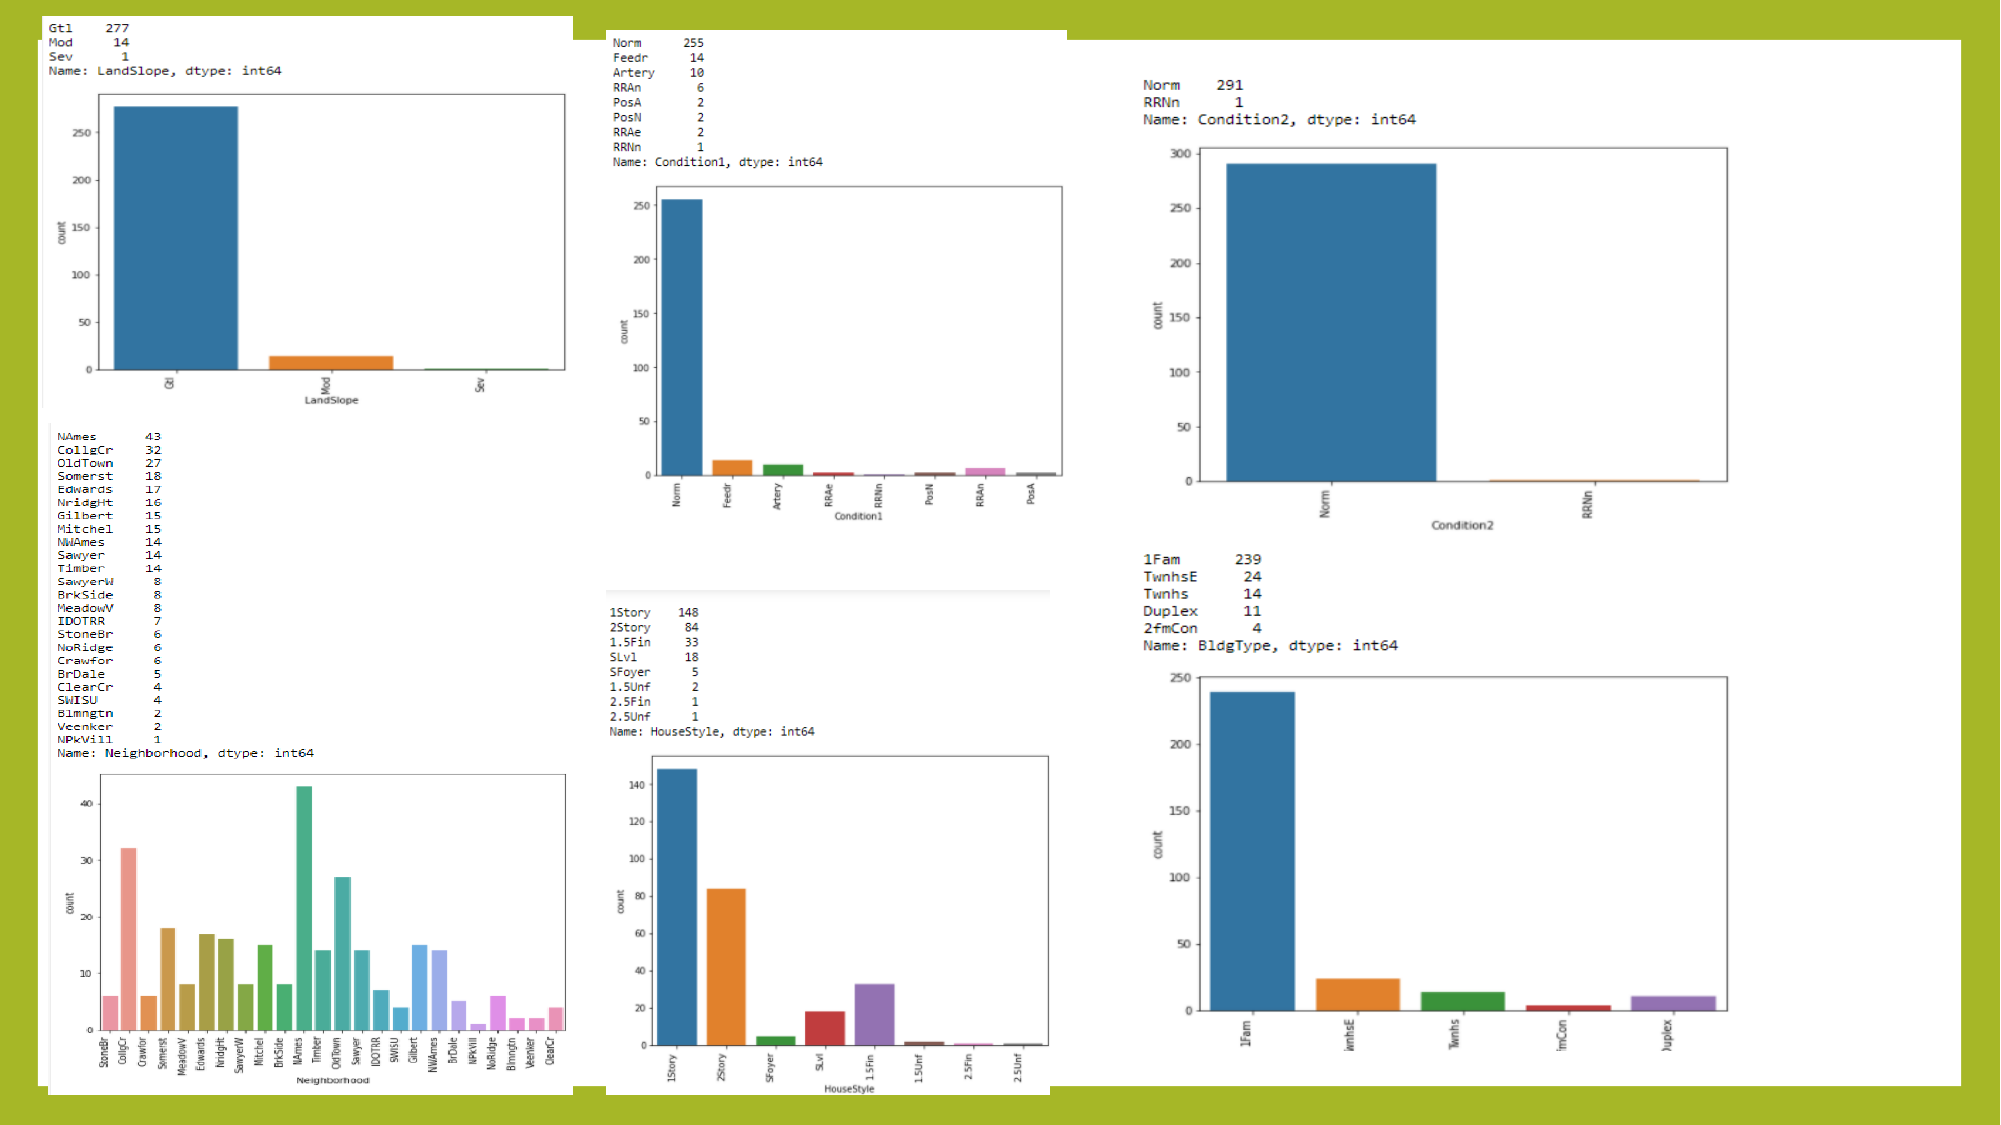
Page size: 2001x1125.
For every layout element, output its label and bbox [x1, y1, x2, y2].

picture [1139, 73, 1731, 1052]
list [42, 16, 573, 409]
picture [606, 30, 1068, 535]
picture [48, 422, 573, 1095]
picture [606, 590, 1050, 1095]
